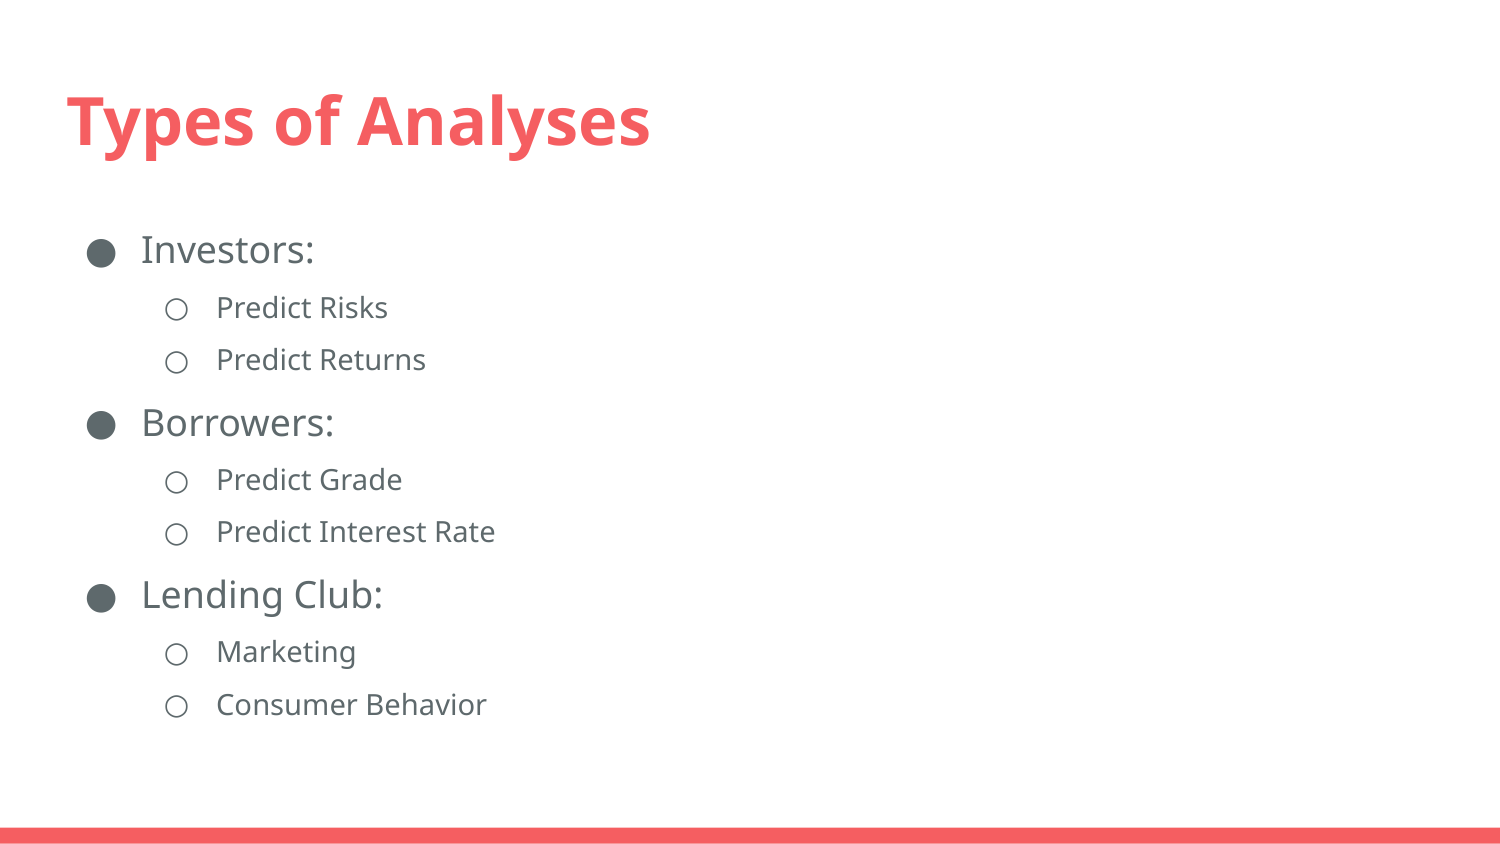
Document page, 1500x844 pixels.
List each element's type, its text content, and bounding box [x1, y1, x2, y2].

list Investors: Predict Risks Predict Returns Borrowers: Predict Grade Predict Interest Rate Lending Club: Marketing Consumer Behavior [51, 189, 1449, 750]
title Types of Analyses [51, 64, 1449, 167]
